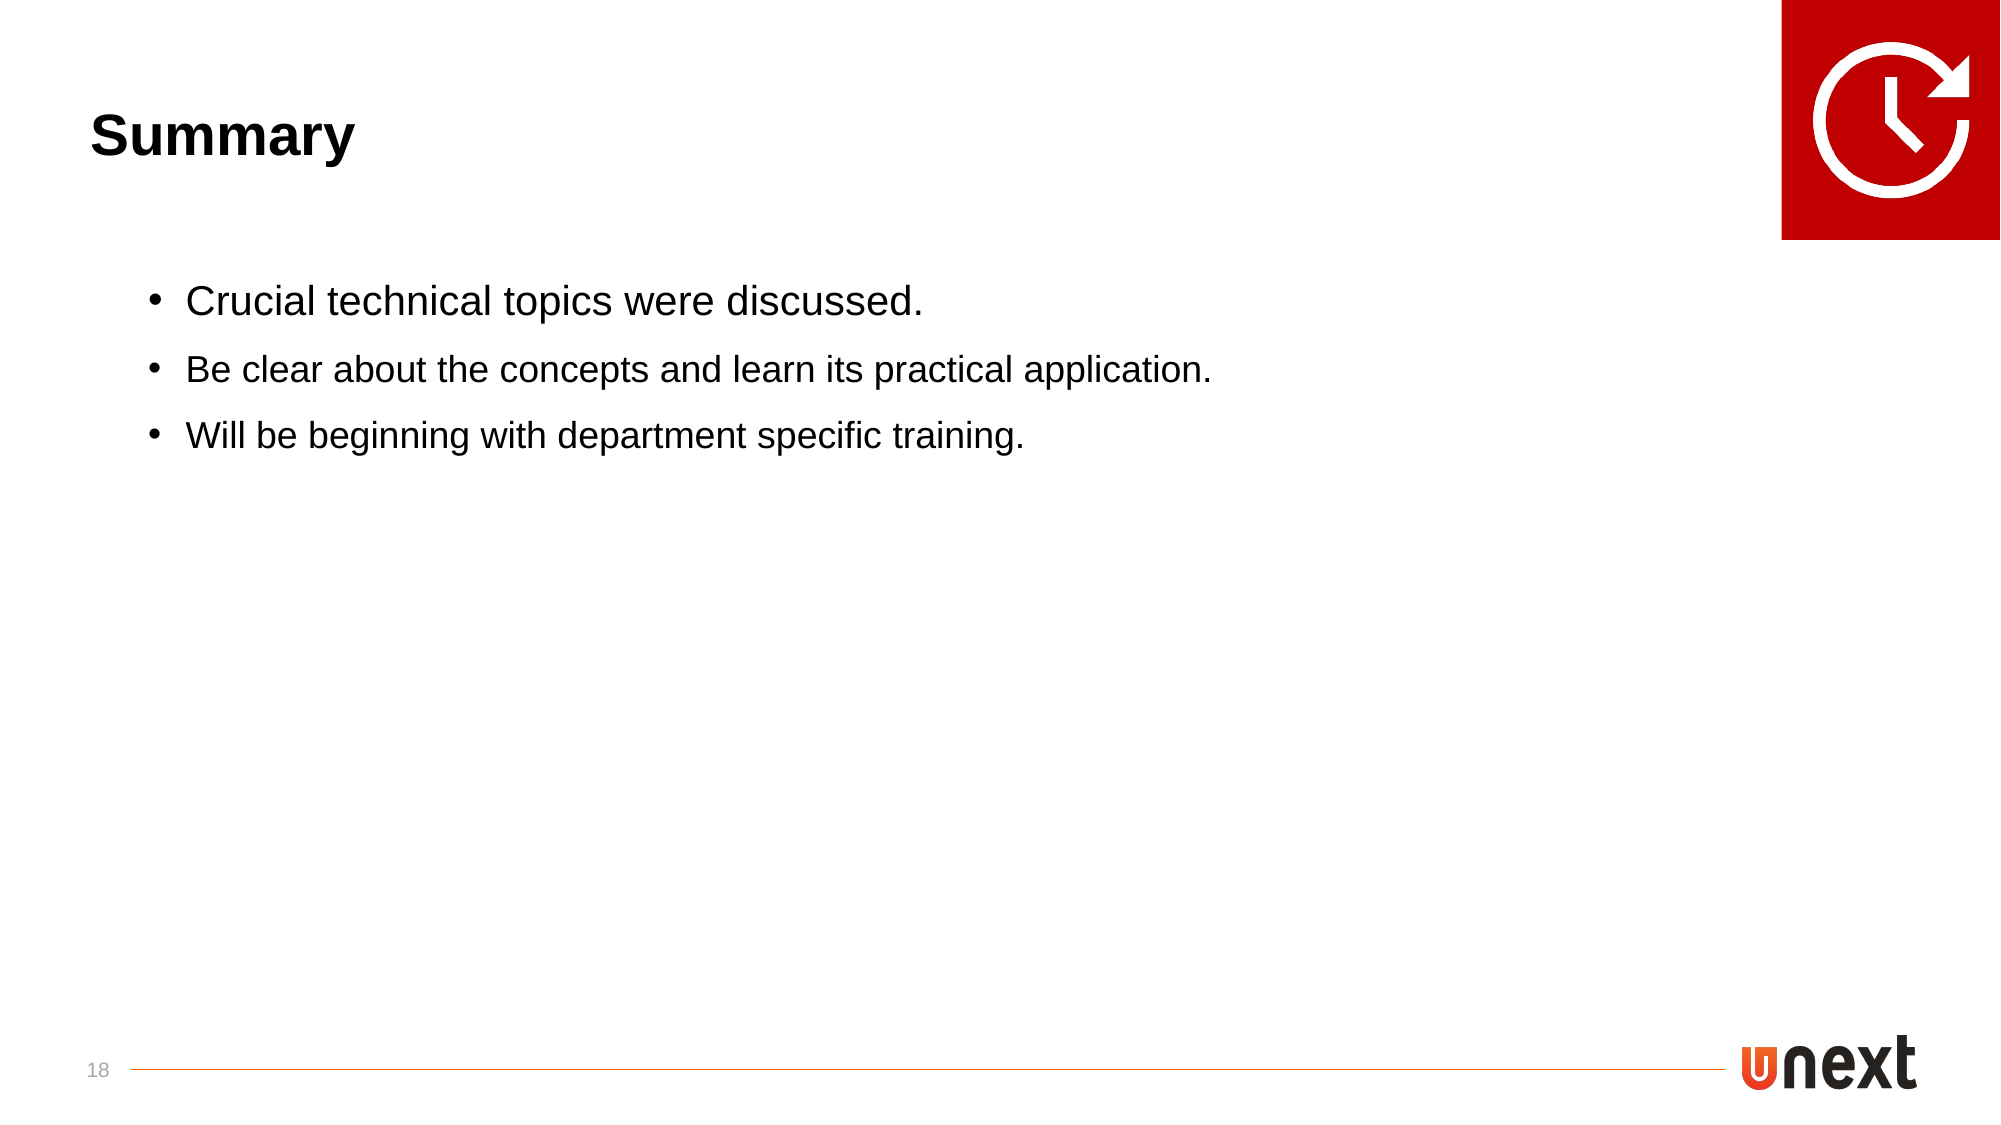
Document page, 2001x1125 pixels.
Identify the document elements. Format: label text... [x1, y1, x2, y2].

text_box Crucial technical topics were discussed. Be clear about the concepts and learn its practical application. Will be beginning with department specific training. [133, 266, 1742, 925]
slide_number 18 [48, 1047, 110, 1091]
text_box [1781, 0, 2000, 241]
picture [1791, 21, 1990, 219]
title Summary [76, 78, 1791, 196]
picture [1742, 1035, 1917, 1090]
